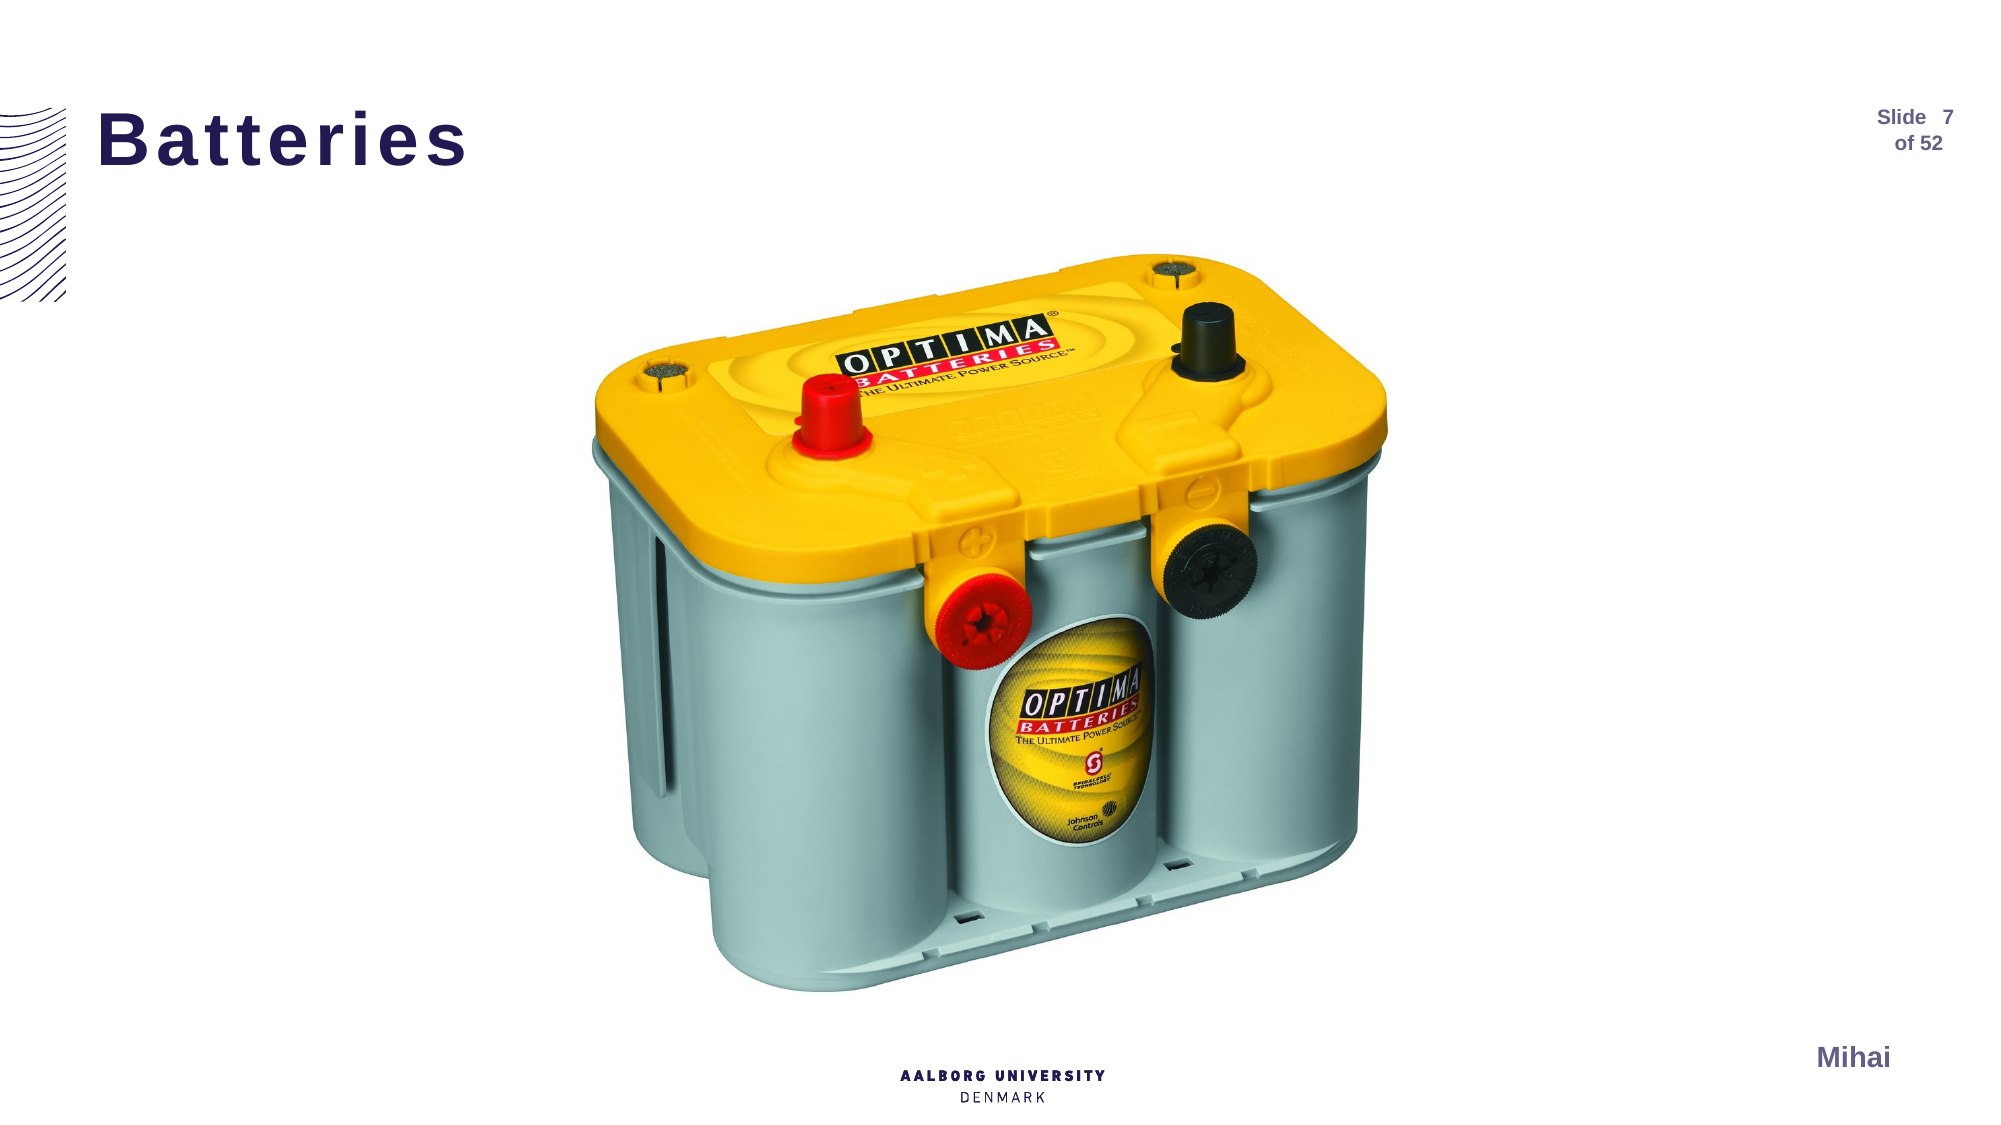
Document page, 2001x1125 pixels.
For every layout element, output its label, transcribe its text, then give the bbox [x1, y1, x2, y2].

picture [505, 177, 1495, 1056]
text_box Mihai [1758, 1037, 1892, 1075]
slide_number 7 [1927, 97, 1954, 135]
title Batteries [96, 58, 833, 325]
text_box of 52 [1864, 123, 1944, 162]
text_box Slide [1862, 97, 1927, 135]
